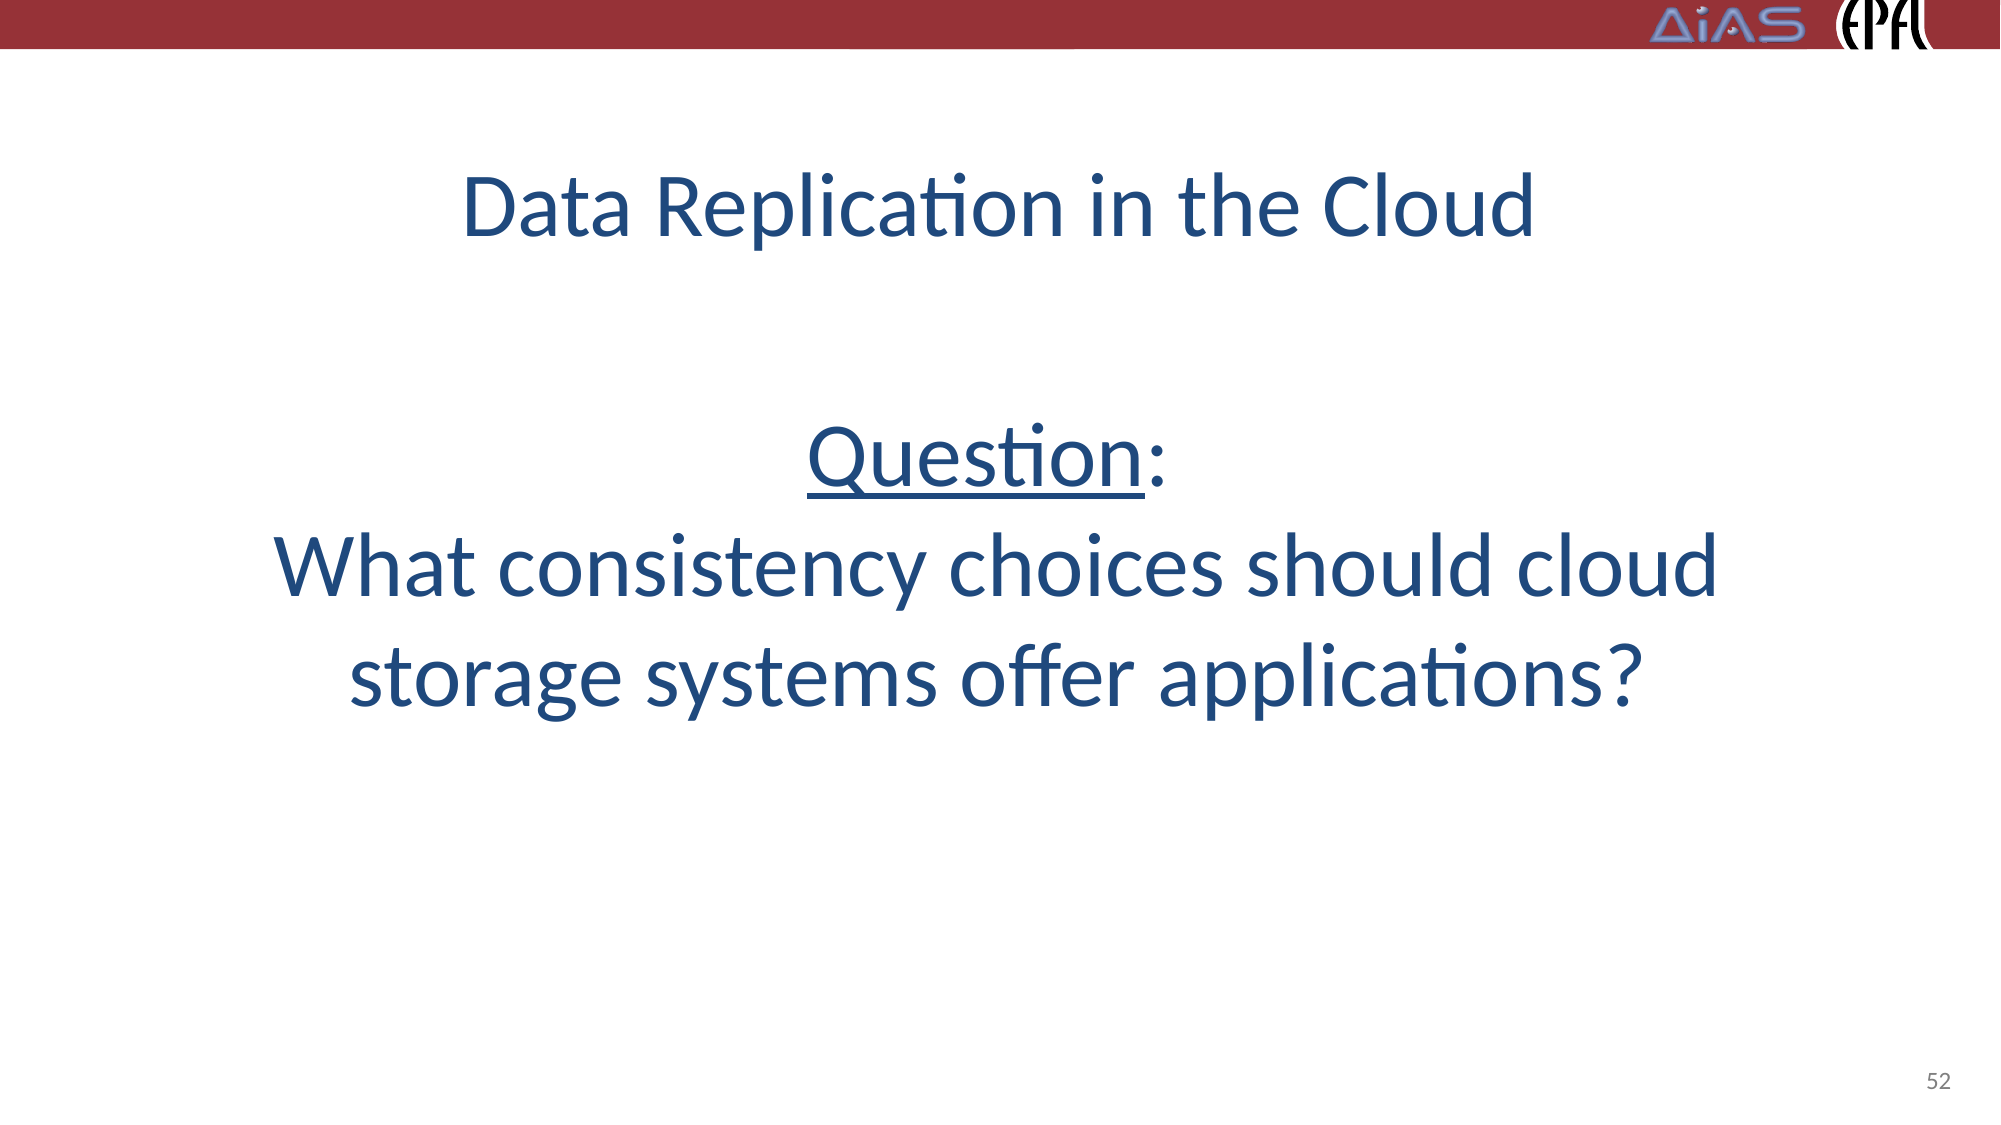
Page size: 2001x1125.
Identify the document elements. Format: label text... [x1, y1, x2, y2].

list Question: What consistency choices should cloud storage systems offer applications? [250, 387, 1747, 738]
slide_number 52 [1433, 1024, 1967, 1103]
title Data Replication in the Cloud [324, 44, 1676, 263]
picture [1645, 3, 1809, 51]
